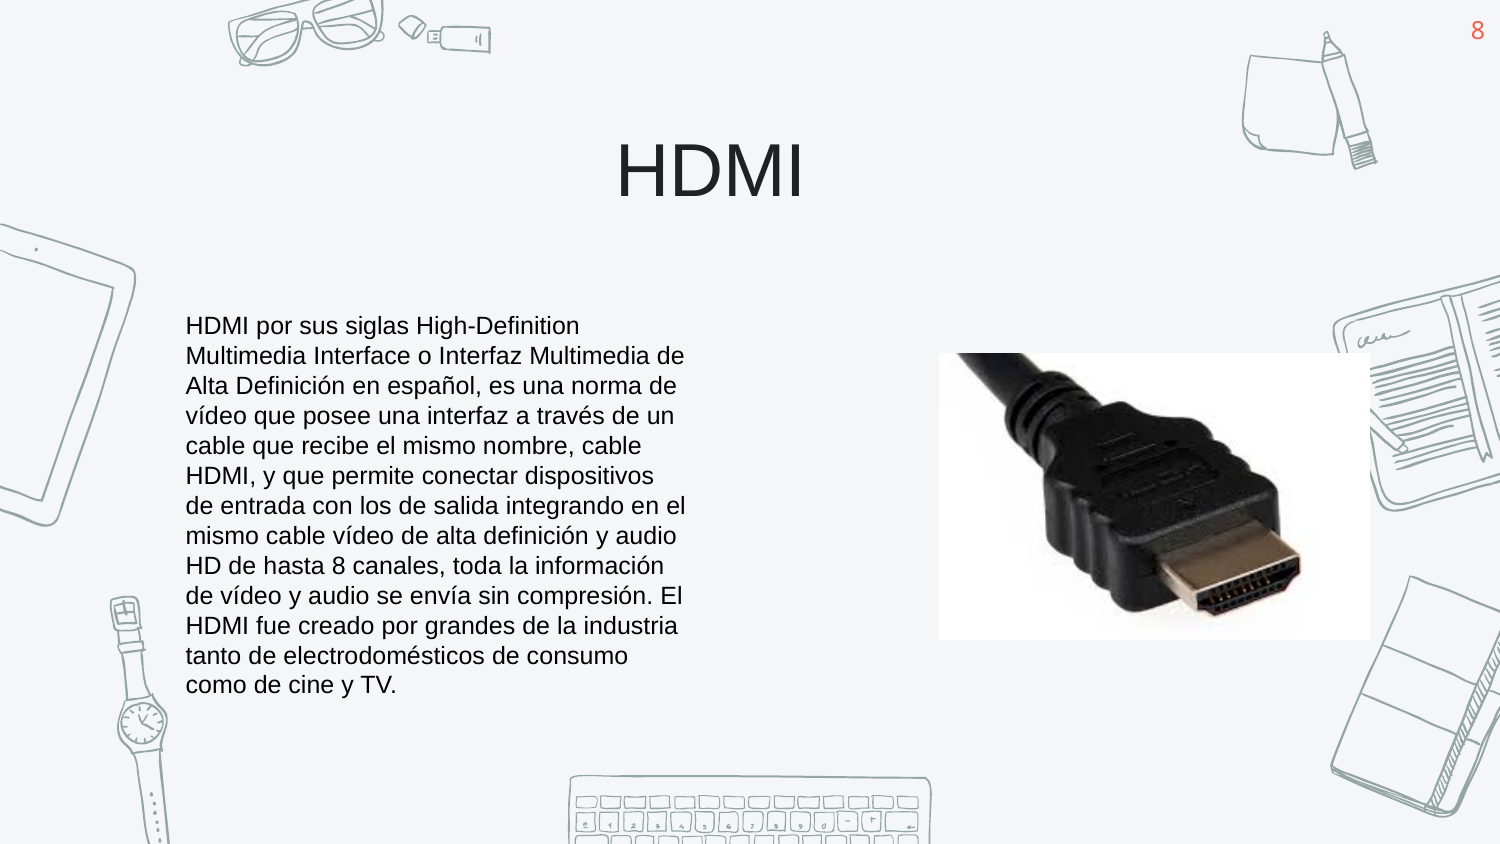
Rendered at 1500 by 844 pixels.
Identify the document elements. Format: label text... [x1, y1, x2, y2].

text_box HDMI por sus siglas High-Definition Multimedia Interface o Interfaz Multimedia de Alta Definición en español, es una norma de vídeo que posee una interfaz a través de un cable que recibe el mismo nombre, cable HDMI, y que permite conectar dispositivos de entrada con los de salida integrando en el mismo cable vídeo de alta definición y audio HD de hasta 8 canales, toda la información de vídeo y audio se envía sin compresión. El HDMI fue creado por grandes de la industria tanto de electrodomésticos de consumo como de cine y TV. [170, 294, 705, 744]
picture [939, 353, 1370, 640]
slide_number ‹#› [1435, 0, 1500, 53]
text_box HDMI [0, 106, 1500, 227]
